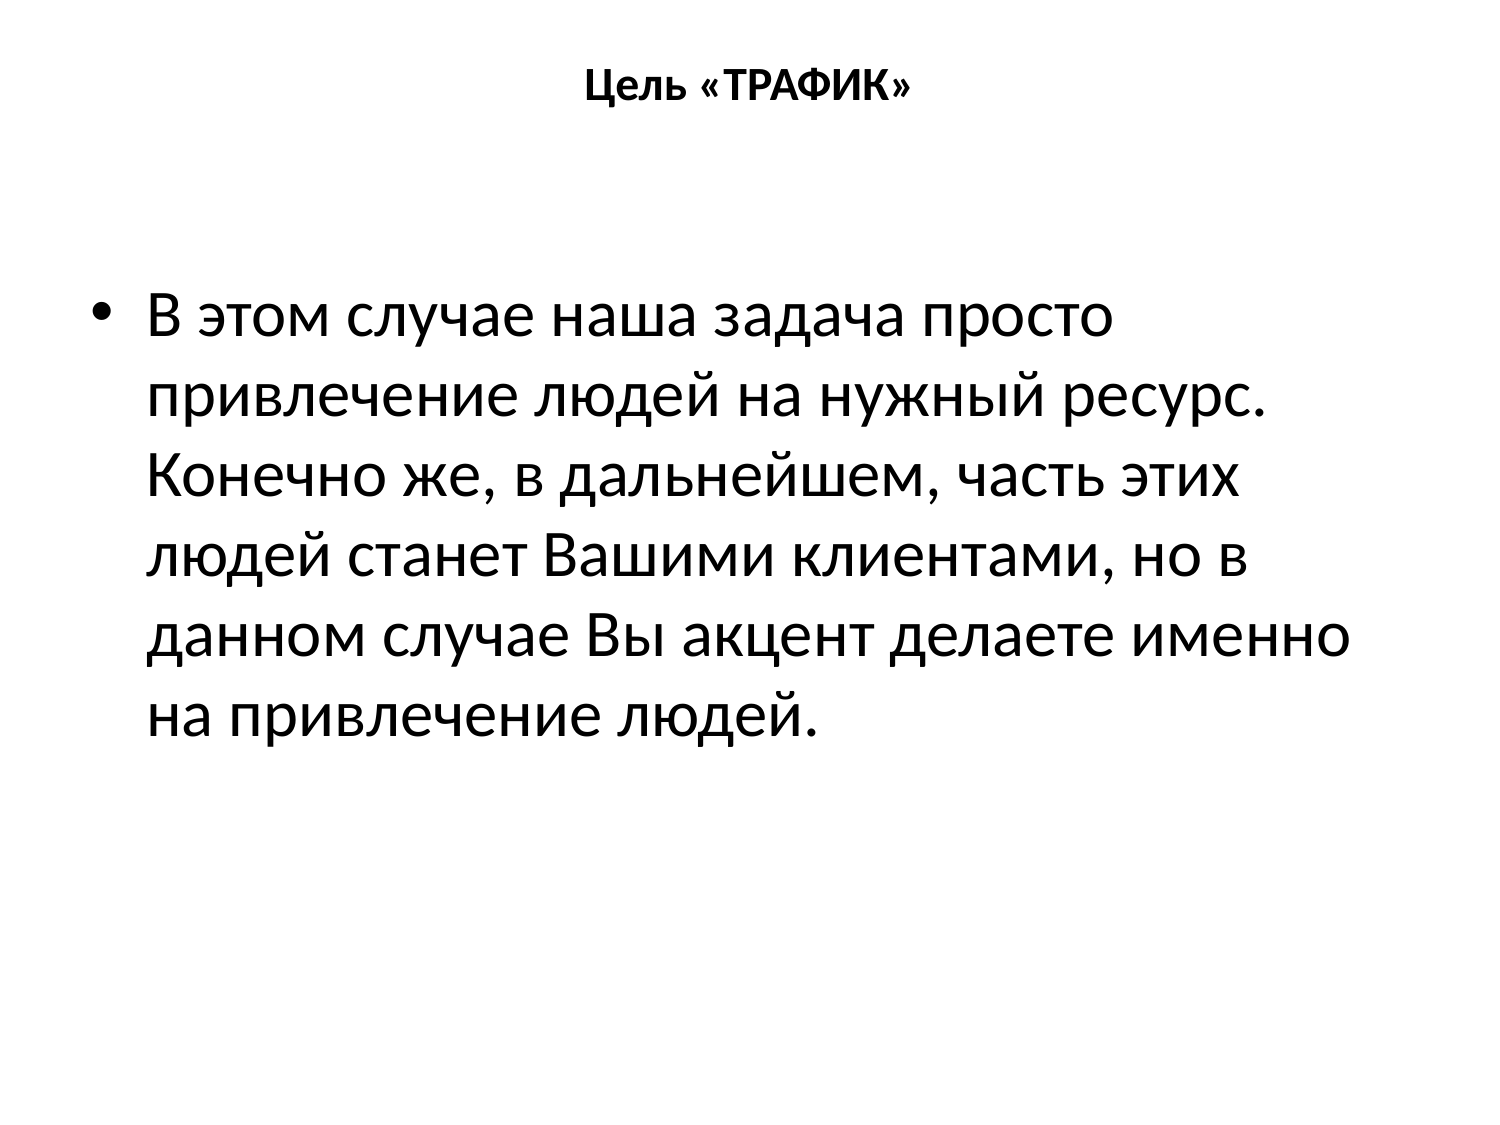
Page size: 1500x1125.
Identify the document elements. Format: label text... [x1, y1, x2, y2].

title Цель «ТРАФИК» [75, 45, 1425, 233]
list В этом случае наша задача просто привлечение людей на нужный ресурс. Конечно же, в дальнейшем, часть этих людей станет Вашими клиентами, но в данном случае Вы акцент делаете именно на привлечение людей. [75, 262, 1425, 1005]
